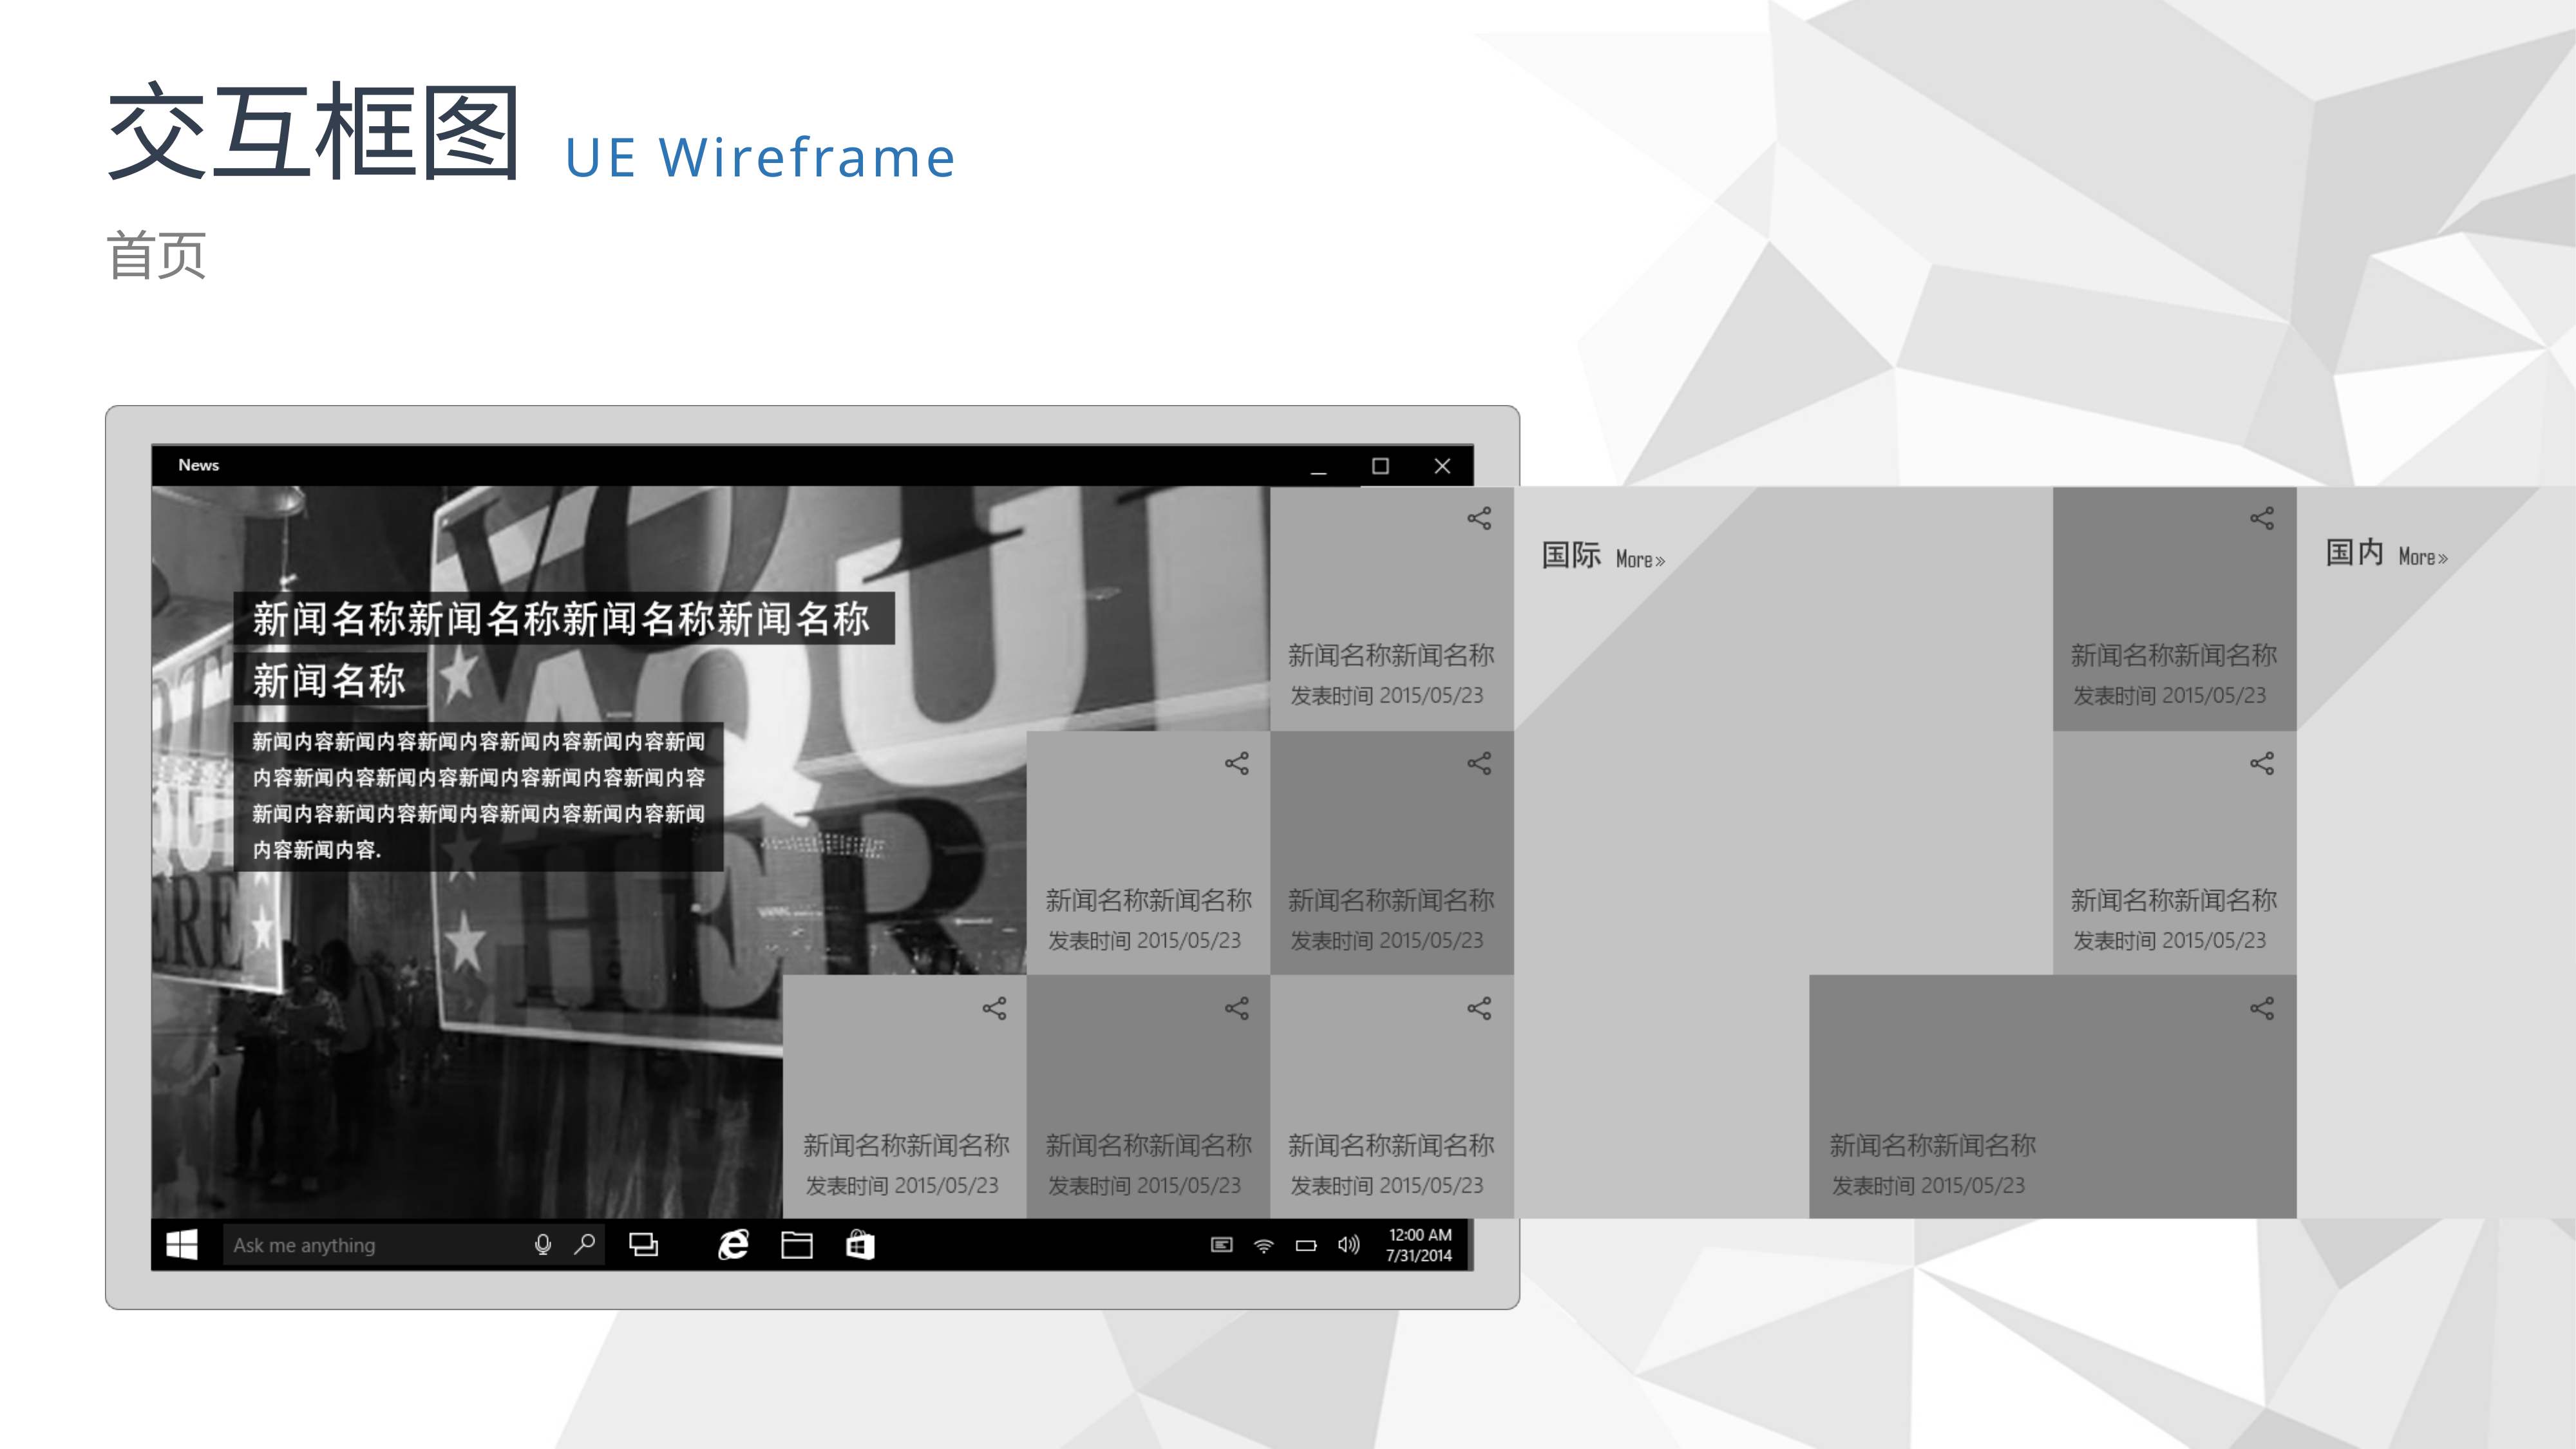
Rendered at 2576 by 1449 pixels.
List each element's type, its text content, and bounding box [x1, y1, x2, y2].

text_box 交互框图 [103, 88, 1346, 186]
picture [0, 0, 2576, 1449]
text_box UE Wireframe [564, 110, 1806, 209]
text_box 首页 [104, 208, 1347, 307]
